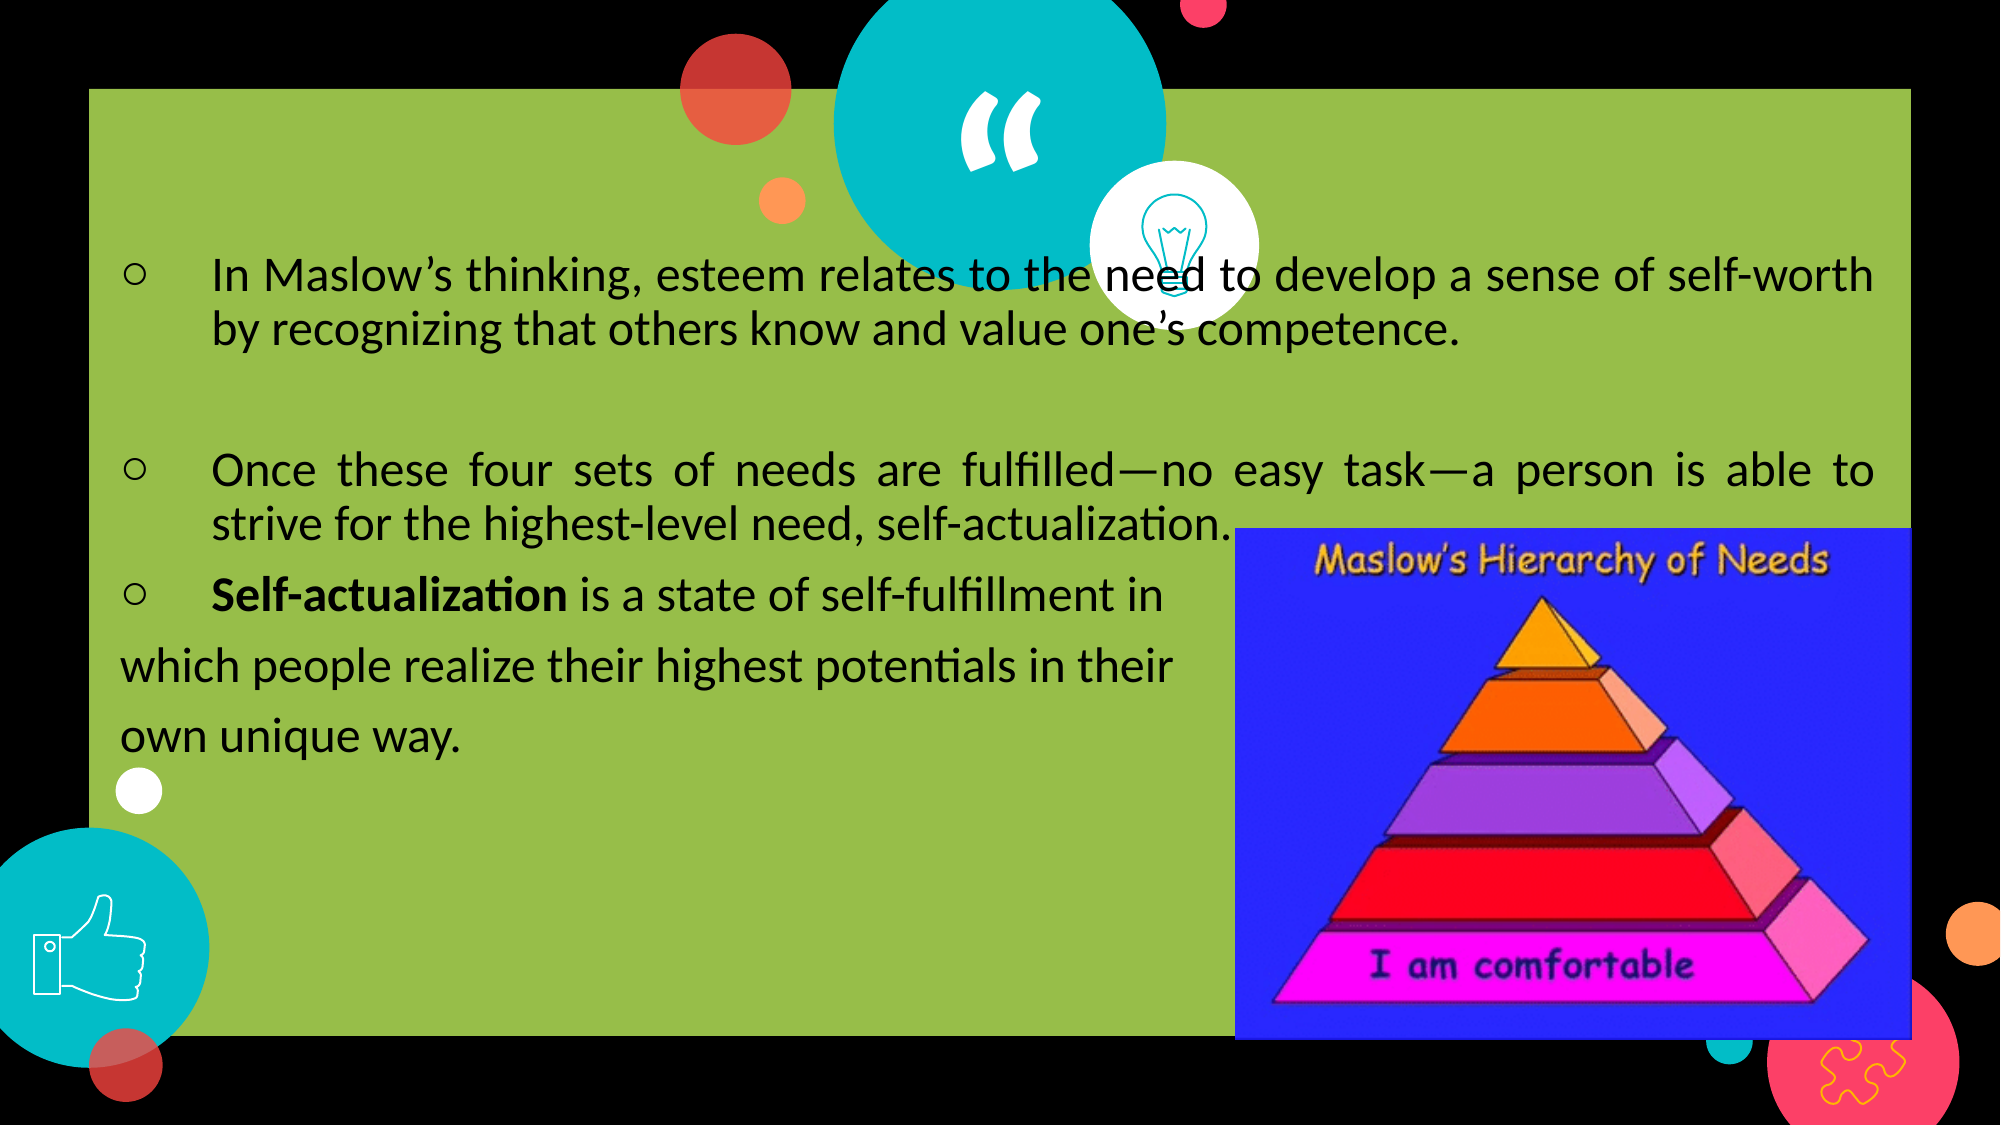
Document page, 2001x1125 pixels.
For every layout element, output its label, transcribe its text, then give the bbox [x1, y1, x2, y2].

list In Maslow’s thinking, esteem relates to the need to develop a sense of self-worth by recognizing that others know and value one’s competence. Once these four sets of needs are fulfilled—no easy task—a person is able to strive for the highest-level need, self-actualization. Self-actualization is a state of self-fulfillment in which people realize their highest potentials in their own unique way. [96, 233, 1891, 1021]
picture [1235, 528, 1912, 1040]
